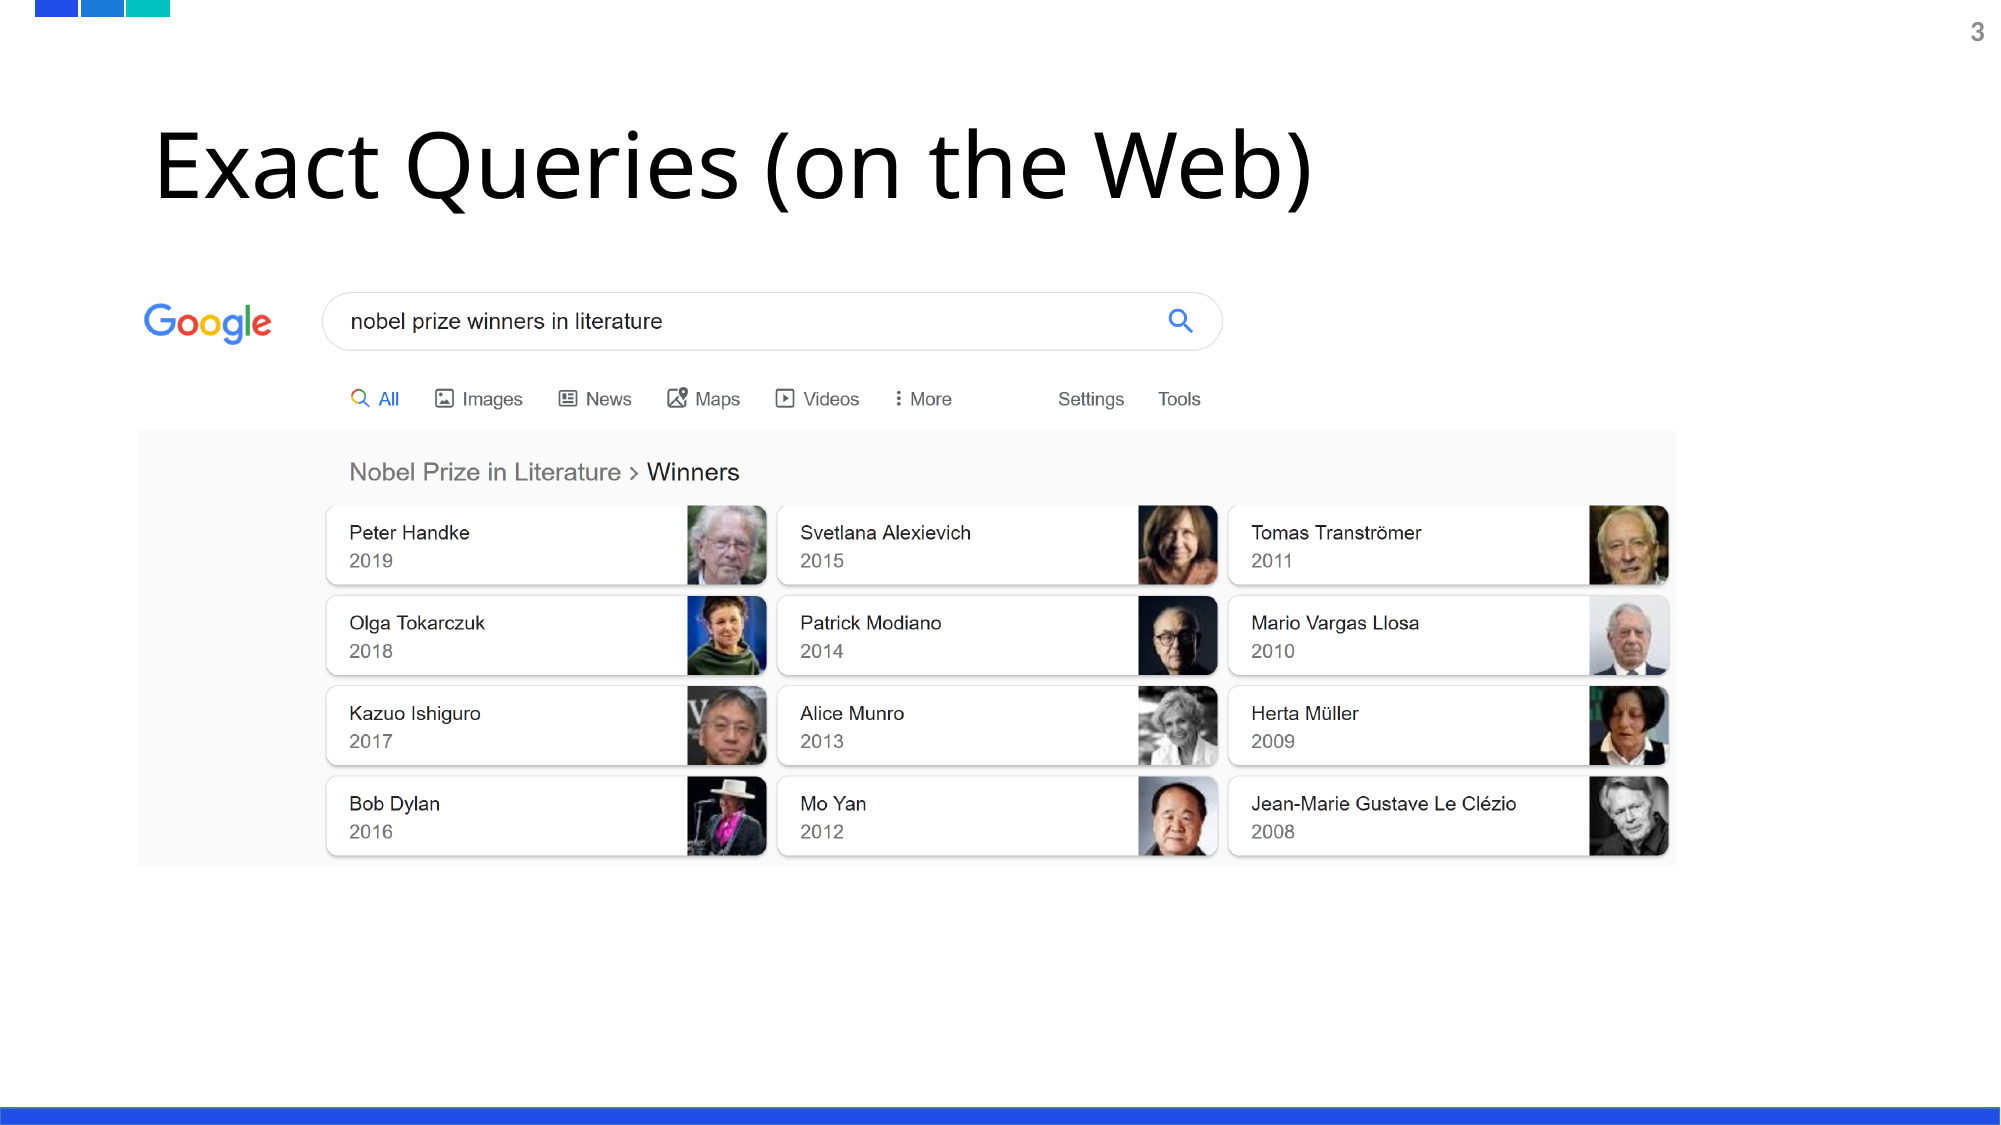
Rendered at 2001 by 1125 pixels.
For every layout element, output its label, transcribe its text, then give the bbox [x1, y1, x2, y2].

title Exact Queries (on the Web) [137, 59, 1863, 278]
picture [137, 285, 1676, 866]
slide_number 3 [1550, 0, 2000, 60]
